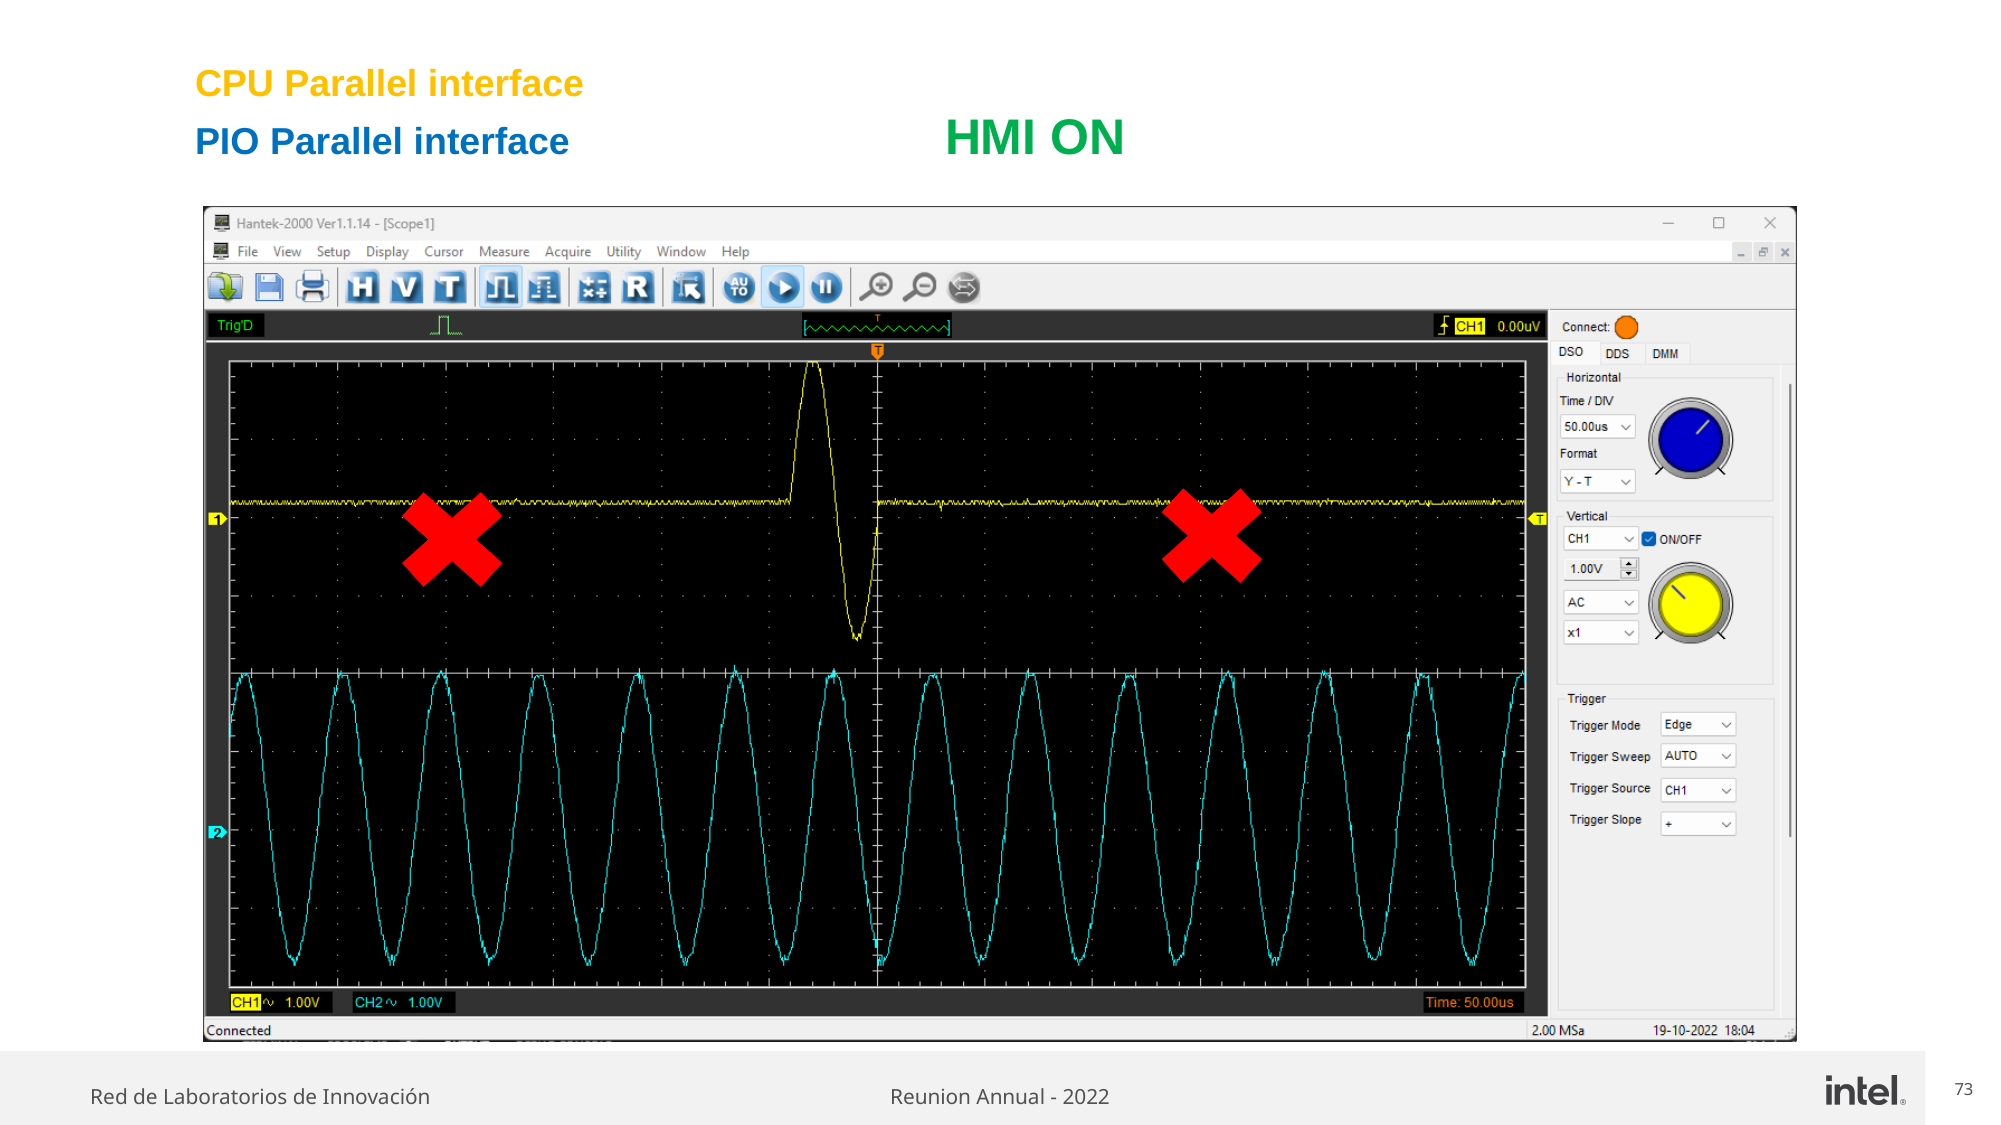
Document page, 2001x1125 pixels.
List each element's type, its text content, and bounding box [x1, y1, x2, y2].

text_box CPU Parallel interface PIO Parallel interface HMI ON [180, 51, 1237, 172]
picture [1826, 1075, 1906, 1105]
picture [202, 206, 1798, 1042]
